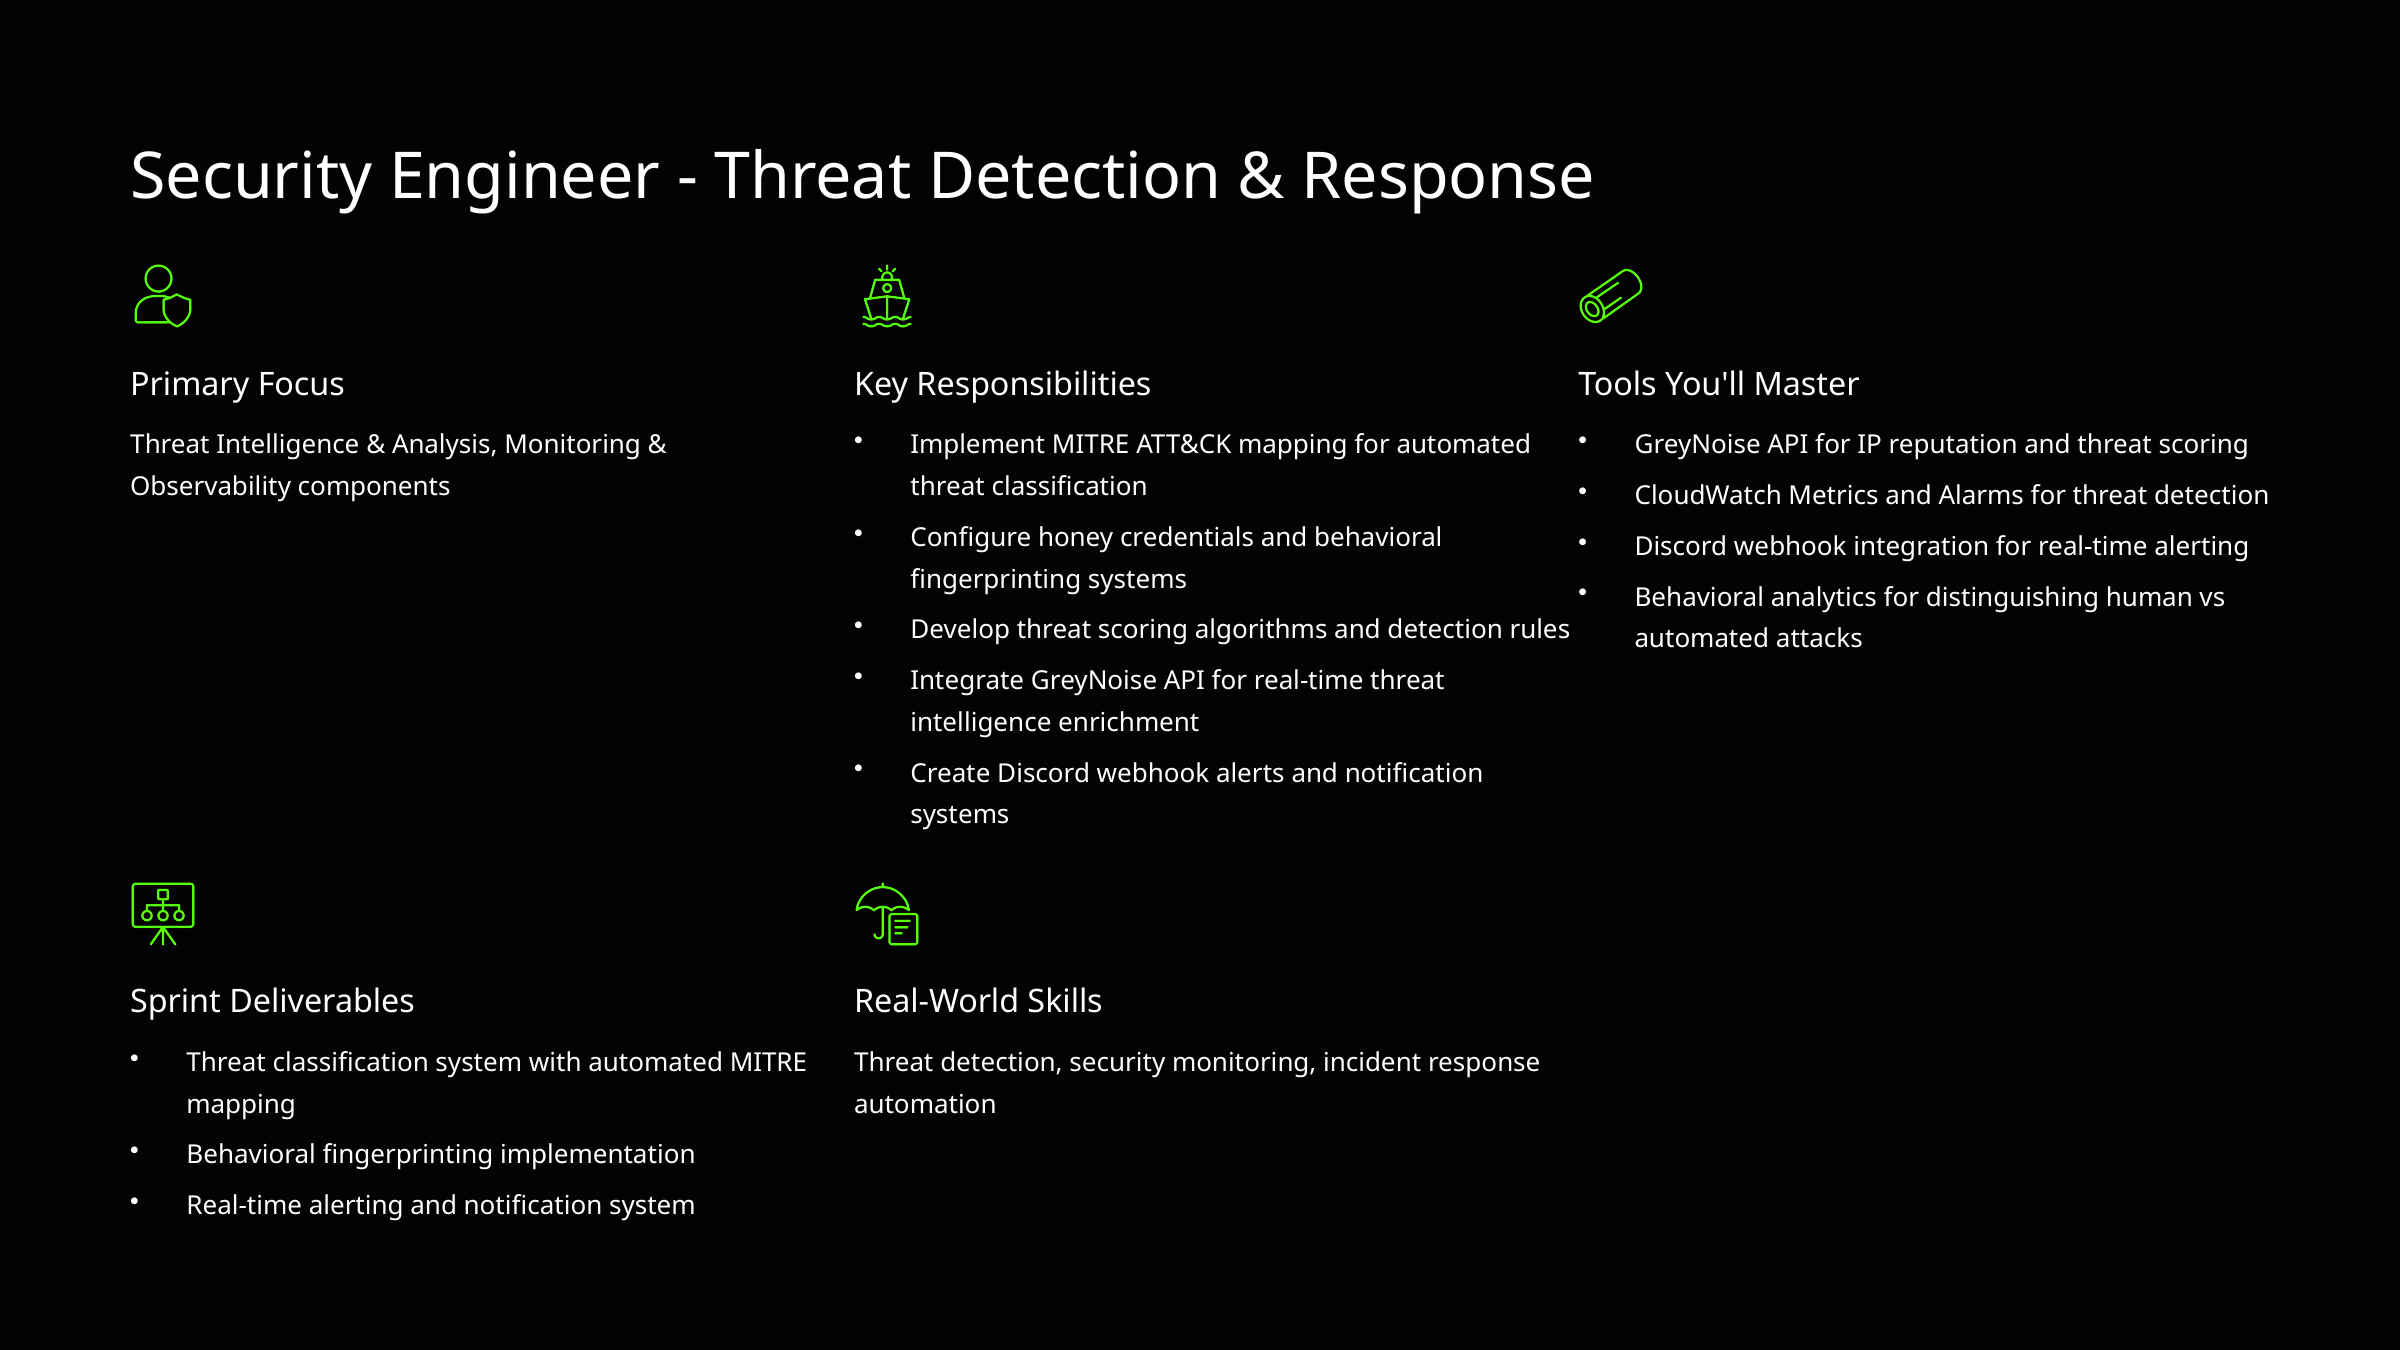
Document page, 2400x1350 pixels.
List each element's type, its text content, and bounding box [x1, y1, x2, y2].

text_box Implement MITRE ATT&CK mapping for automated threat classification [854, 417, 1546, 501]
text_box Threat classification system with automated MITRE mapping [130, 1034, 822, 1119]
text_box Primary Focus [130, 361, 456, 402]
text_box Threat Intelligence & Analysis, Monitoring & Observability components [130, 417, 822, 501]
text_box Tools You'll Master [1578, 361, 1904, 402]
picture [1578, 263, 1644, 329]
text_box Key Responsibilities [854, 361, 1180, 402]
text_box Security Engineer - Threat Detection & Response [130, 129, 1671, 212]
text_box Behavioral fingerprinting implementation [130, 1127, 822, 1170]
text_box Real-time alerting and notification system [130, 1178, 822, 1220]
text_box Discord webhook integration for real-time alerting [1578, 518, 2270, 561]
text_box GreyNoise API for IP reputation and threat scoring [1578, 417, 2270, 460]
text_box Behavioral analytics for distinguishing human vs automated attacks [1578, 569, 2270, 654]
picture [854, 881, 920, 947]
text_box Integrate GreyNoise API for real-time threat intelligence enrichment [854, 653, 1546, 737]
picture [854, 263, 920, 329]
picture [130, 881, 196, 947]
text_box Develop threat scoring algorithms and detection rules [854, 602, 1546, 644]
picture [130, 263, 196, 329]
text_box Threat detection, security monitoring, incident response automation [854, 1034, 1546, 1119]
text_box Sprint Deliverables [130, 978, 456, 1020]
text_box CloudWatch Metrics and Alarms for threat detection [1578, 468, 2270, 510]
text_box Create Discord webhook alerts and notification systems [854, 745, 1546, 829]
text_box Configure honey credentials and behavioral fingerprinting systems [854, 509, 1546, 594]
text_box Real-World Skills [854, 978, 1180, 1020]
